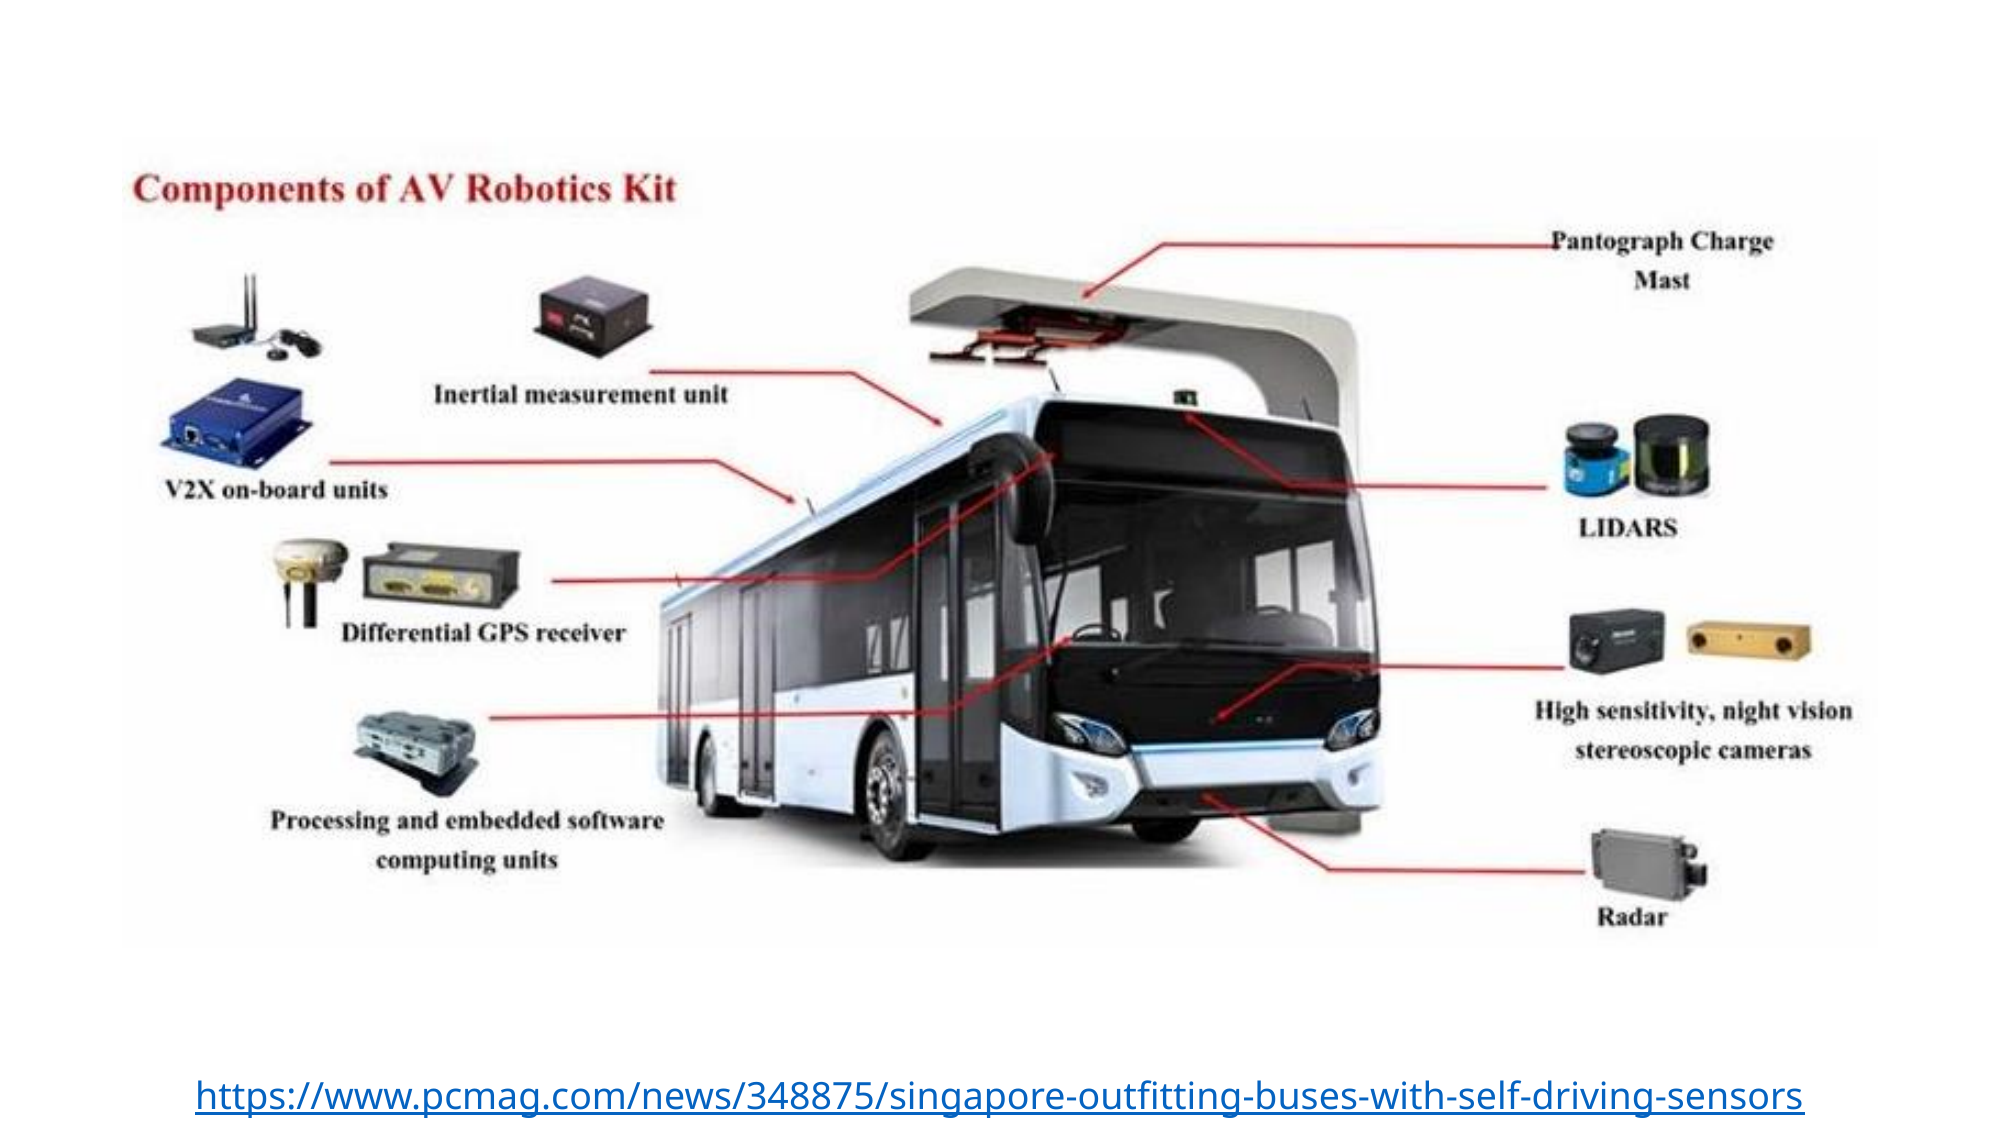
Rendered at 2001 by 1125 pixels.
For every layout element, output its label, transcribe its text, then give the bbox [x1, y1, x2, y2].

text_box https://www.pcmag.com/news/348875/singapore-outfitting-buses-with-self-driving-sensors [175, 1064, 1824, 1125]
picture [122, 137, 1878, 948]
